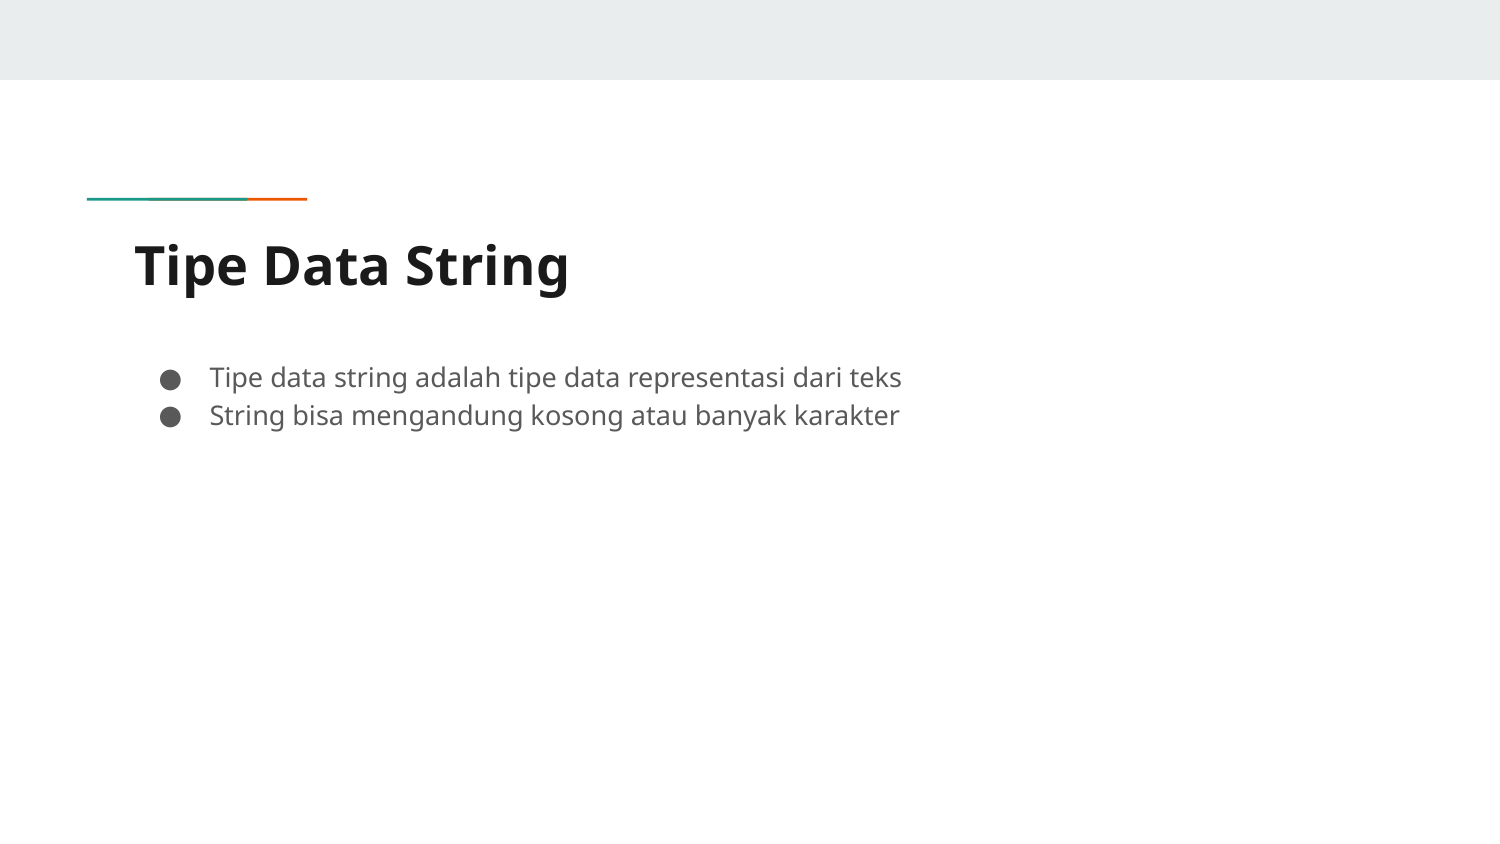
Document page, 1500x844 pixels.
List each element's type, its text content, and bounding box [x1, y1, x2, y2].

title Tipe Data String [119, 216, 1381, 305]
list Tipe data string adalah tipe data representasi dari teks String bisa mengandung kosong atau banyak karakter [119, 341, 1381, 712]
